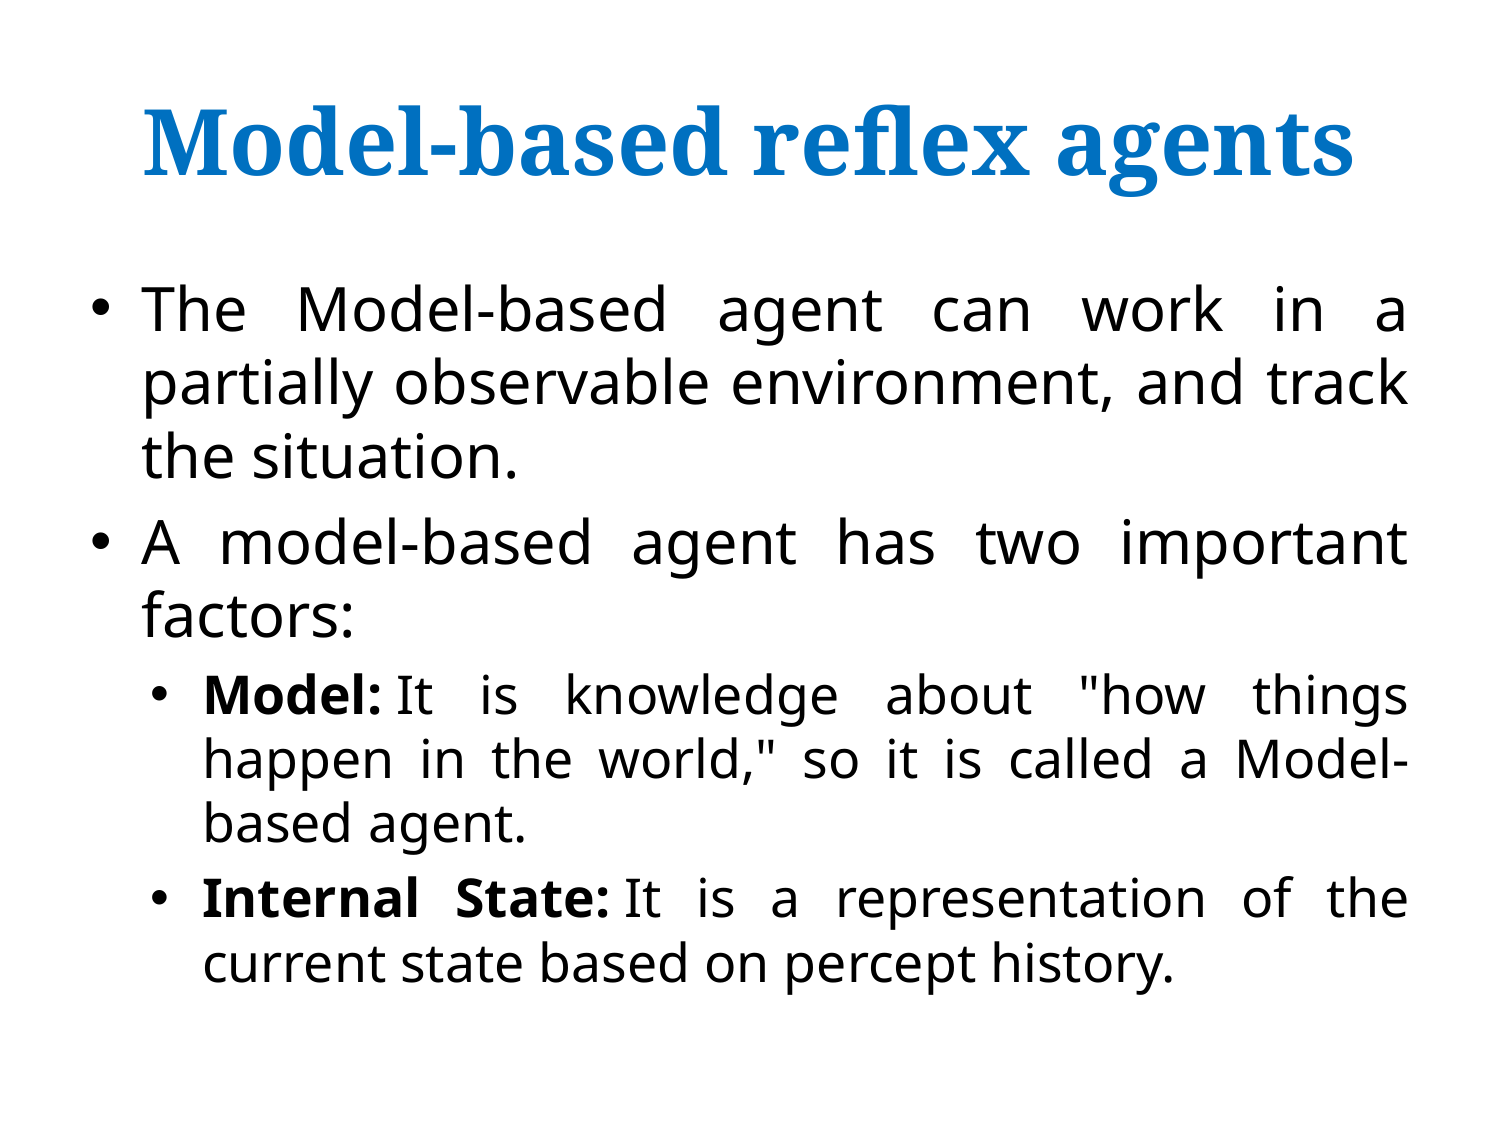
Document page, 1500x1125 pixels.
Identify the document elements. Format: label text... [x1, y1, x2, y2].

title Model-based reflex agents [75, 45, 1425, 233]
list The Model-based agent can work in a partially observable environment, and track the situation. A model-based agent has two important factors: Model: It is knowledge about "how things happen in the world," so it is called a Model-based agent. Internal State: It is a representation of the current state based on percept history. [75, 262, 1425, 1005]
